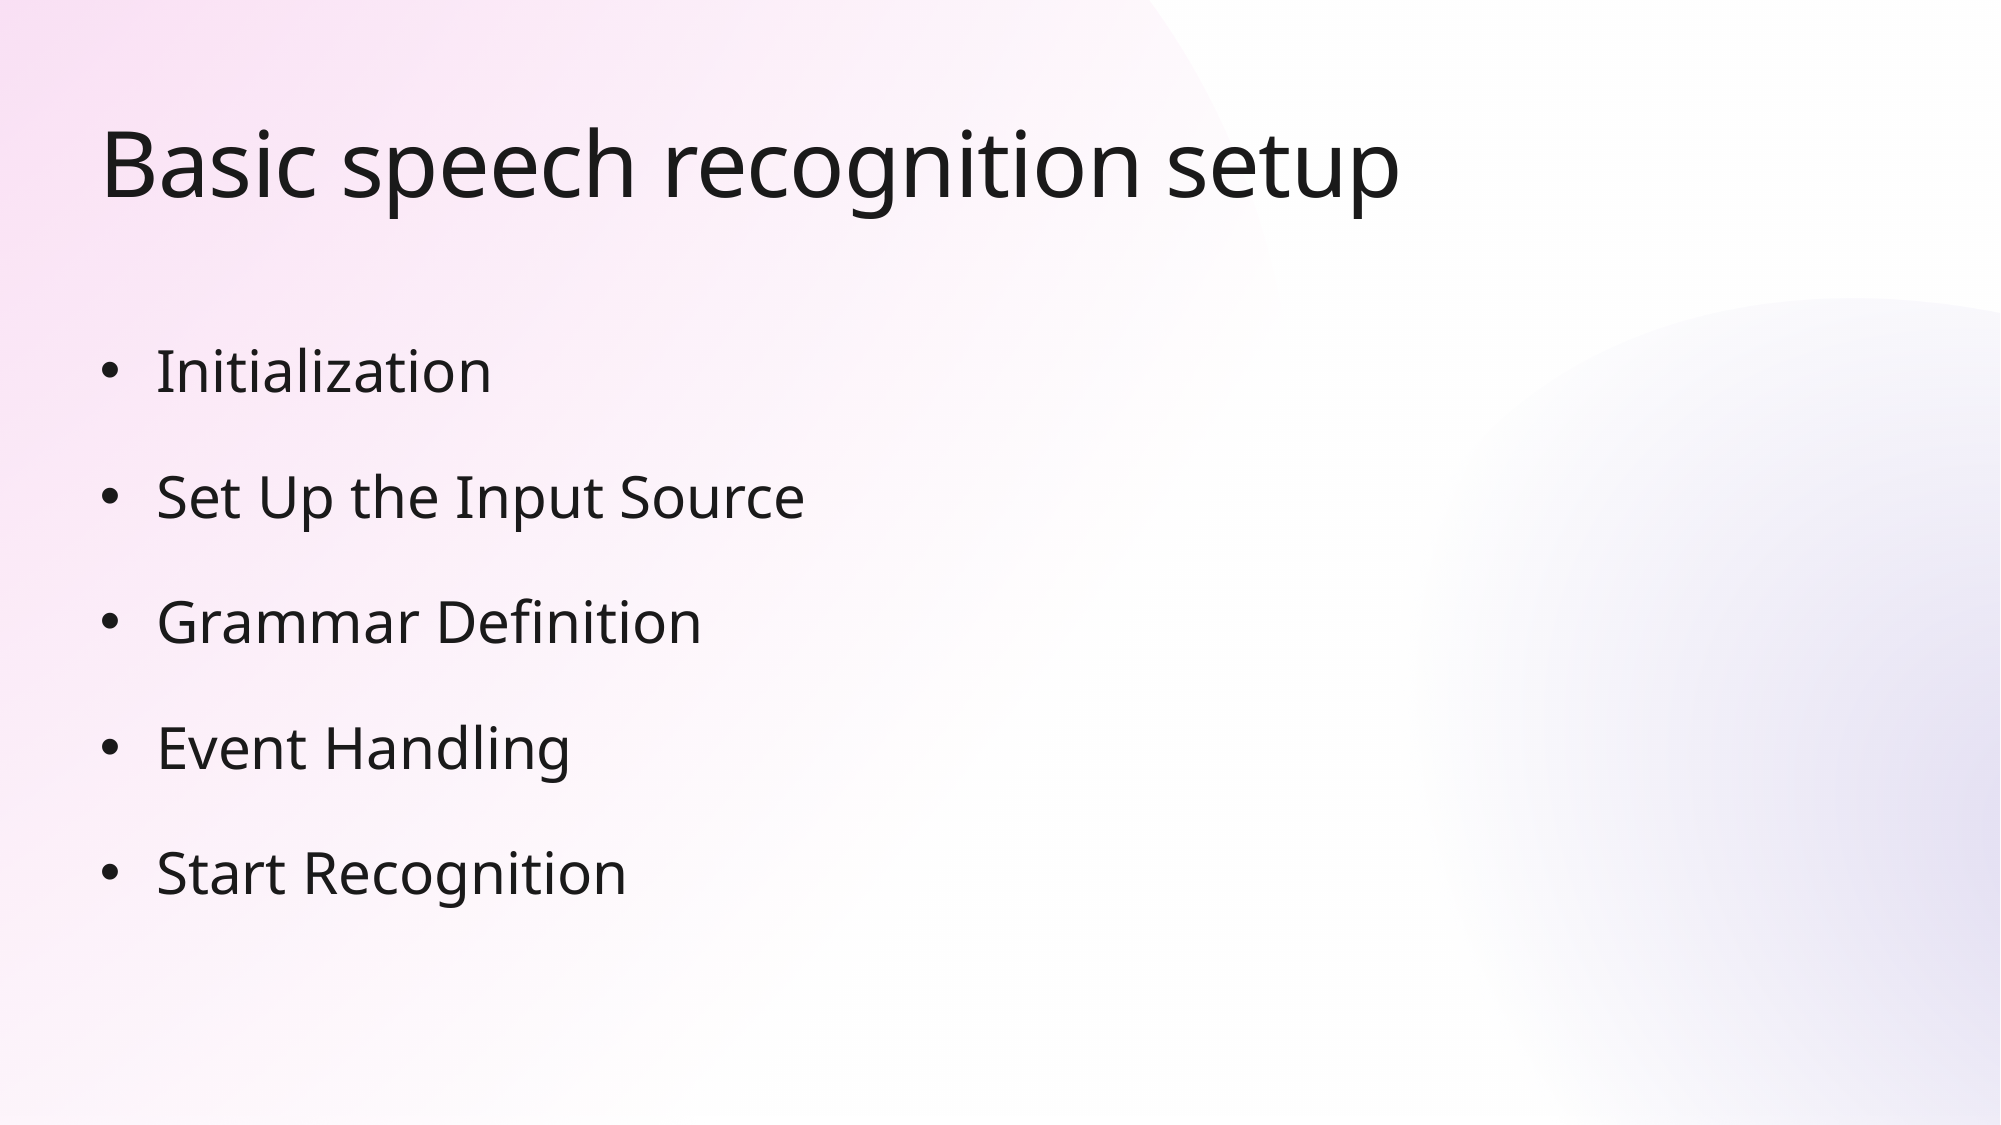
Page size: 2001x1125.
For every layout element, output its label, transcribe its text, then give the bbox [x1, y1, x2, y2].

list Initialization Set Up the Input Source Grammar Definition Event Handling Start Recognition [99, 299, 1900, 915]
picture [0, 0, 2001, 1125]
title Basic speech recognition setup [99, 99, 1900, 235]
